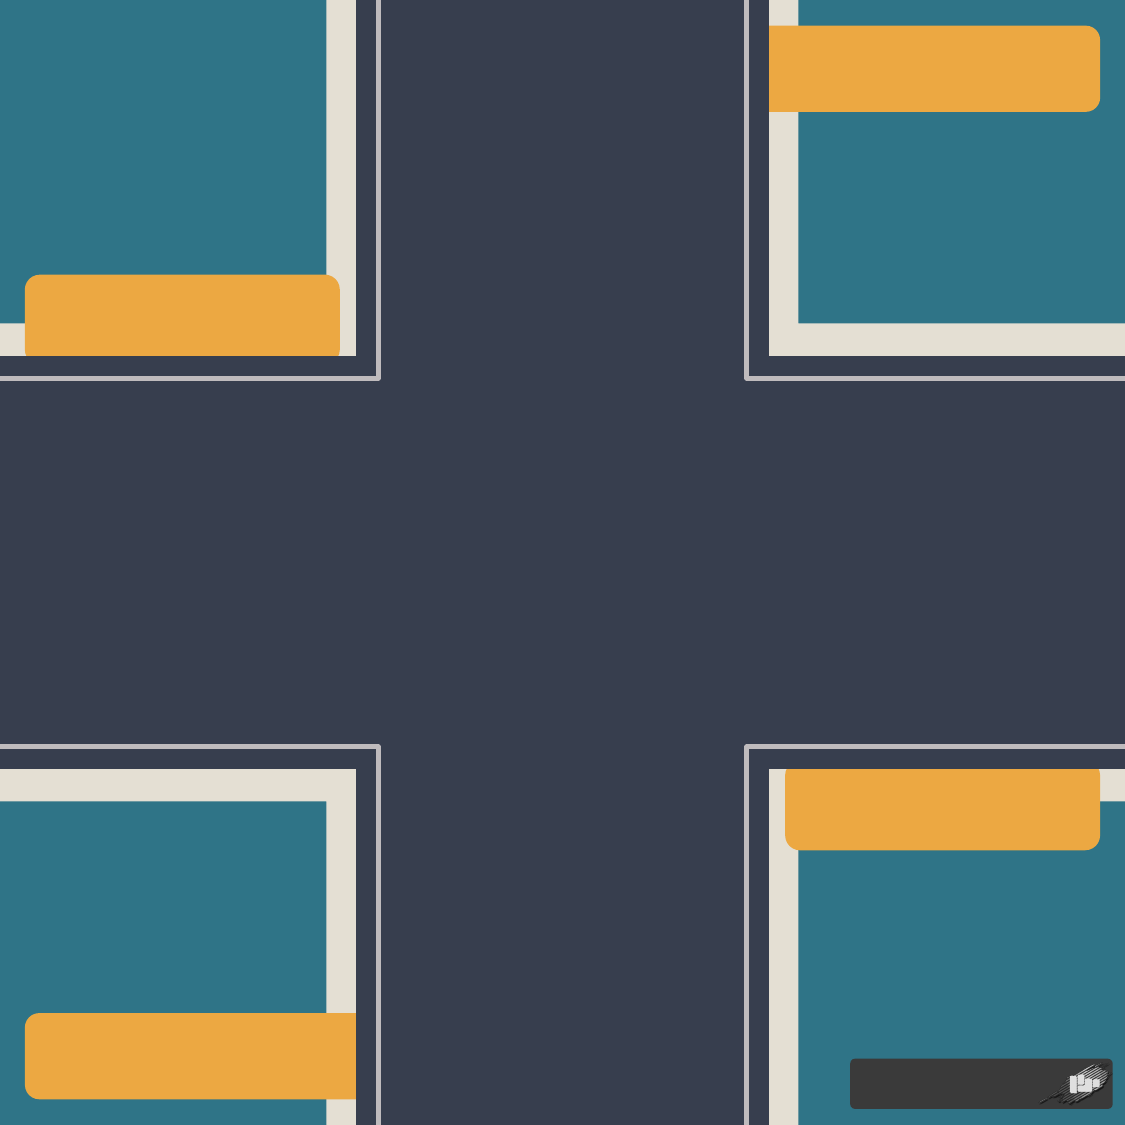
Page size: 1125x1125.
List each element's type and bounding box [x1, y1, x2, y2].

text_box [0, 0, 1125, 1125]
text_box [849, 1058, 1114, 1110]
text_box [22, 272, 342, 354]
text_box [0, 321, 23, 354]
text_box [771, 0, 801, 23]
text_box [783, 771, 1103, 853]
text_box [749, 0, 1125, 376]
text_box [0, 749, 376, 1125]
text_box [771, 114, 1125, 354]
text_box [22, 1010, 354, 1102]
text_box [0, 771, 354, 1010]
text_box [0, 0, 376, 376]
text_box [771, 771, 801, 1125]
text_box [771, 23, 1103, 114]
text_box [324, 1102, 354, 1125]
text_box [324, 0, 354, 354]
text_box [1102, 771, 1125, 803]
text_box [749, 749, 1125, 1125]
